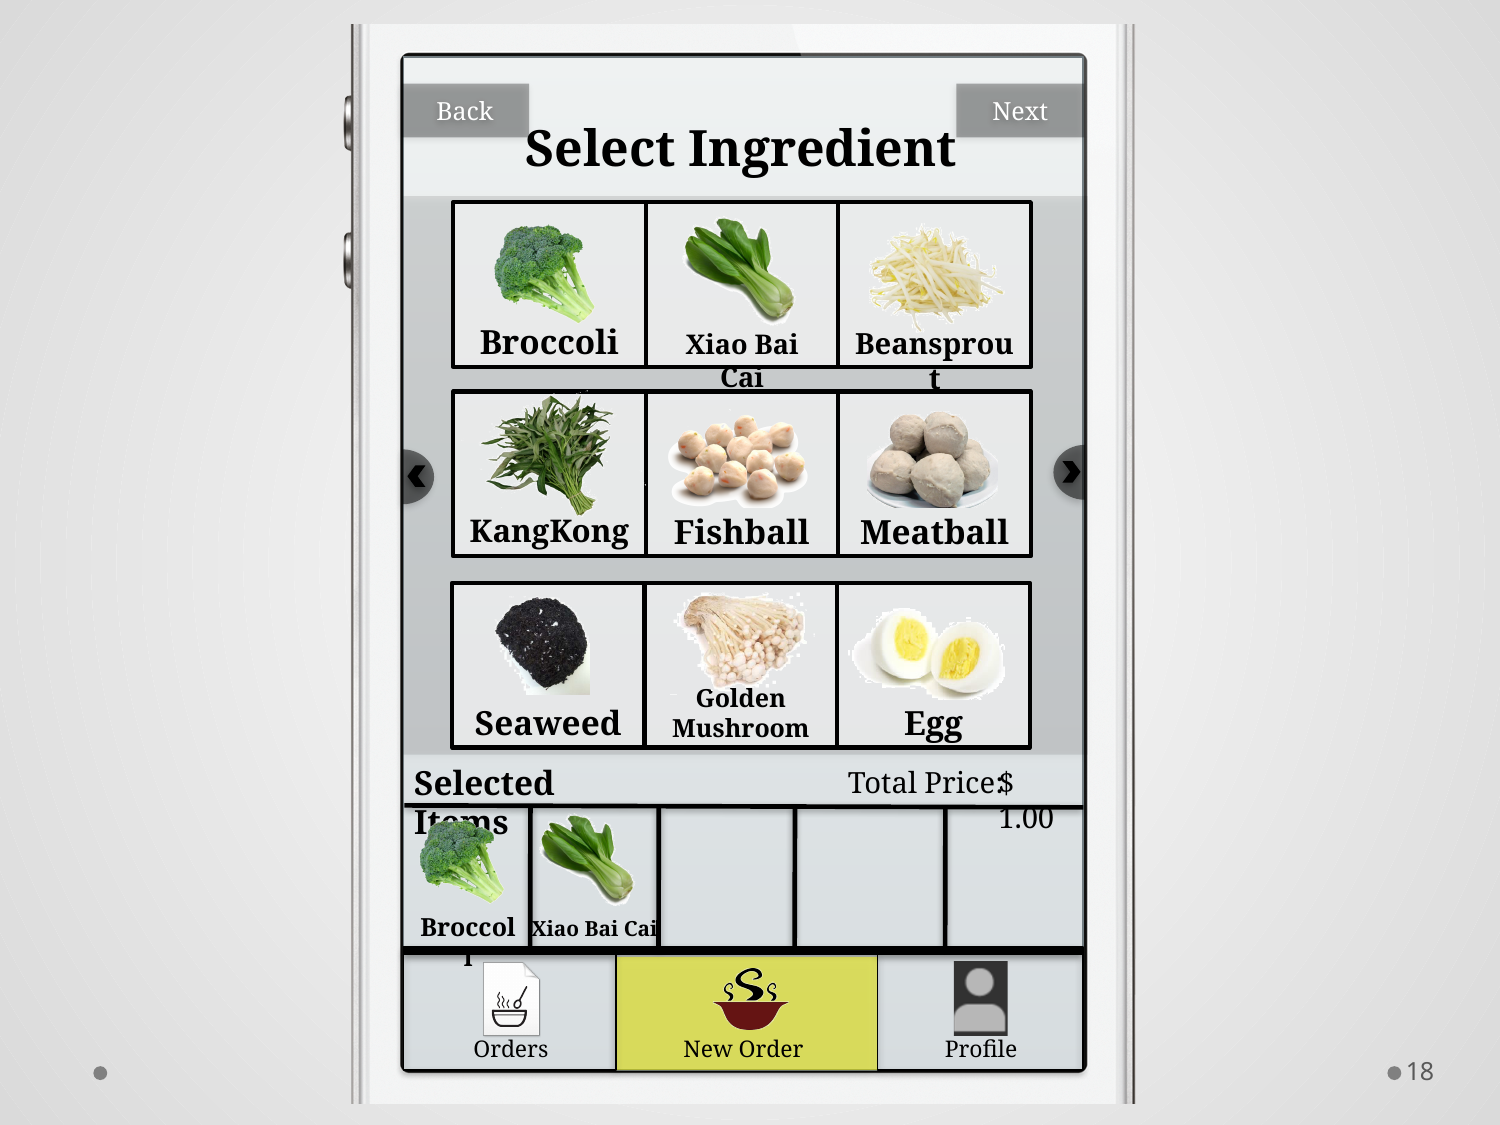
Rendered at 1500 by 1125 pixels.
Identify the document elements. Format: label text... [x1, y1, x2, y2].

picture [481, 961, 542, 1038]
picture [420, 807, 508, 917]
slide_number 18 [1401, 1042, 1494, 1103]
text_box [370, 201, 1117, 751]
picture [713, 967, 790, 1030]
picture [537, 811, 645, 894]
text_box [306, 24, 1183, 1104]
picture [953, 960, 1008, 1036]
